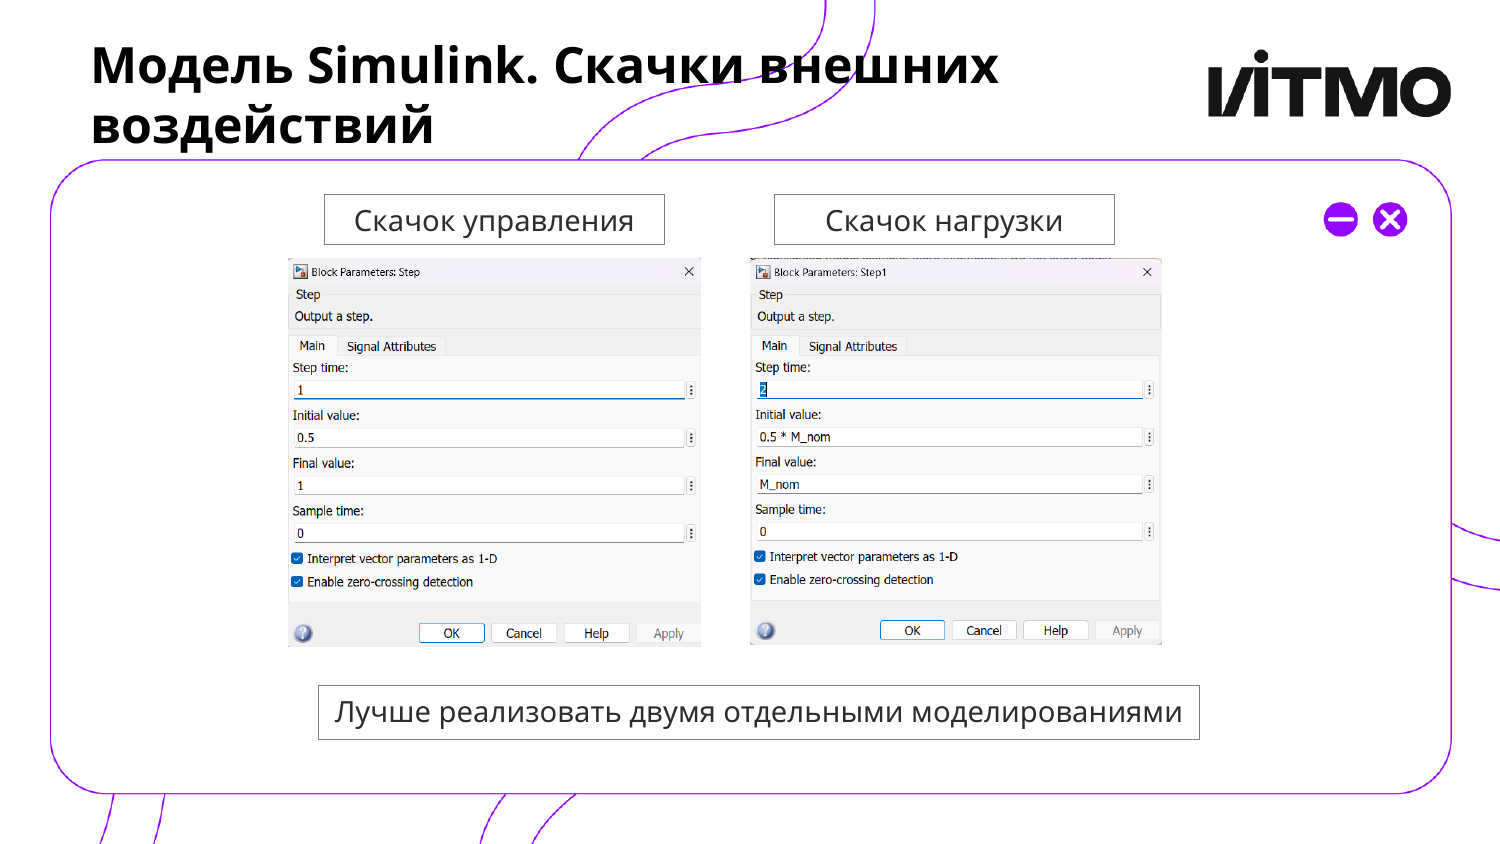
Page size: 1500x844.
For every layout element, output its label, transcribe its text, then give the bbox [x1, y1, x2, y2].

text_box Лучше реализовать двумя отдельными моделированиями [318, 685, 1200, 740]
picture [0, 0, 1500, 844]
title Модель Simulink. Скачки внешних воздействий [75, 50, 1195, 137]
text_box Скачок управления [324, 194, 665, 245]
text_box Скачок нагрузки [774, 194, 1115, 245]
